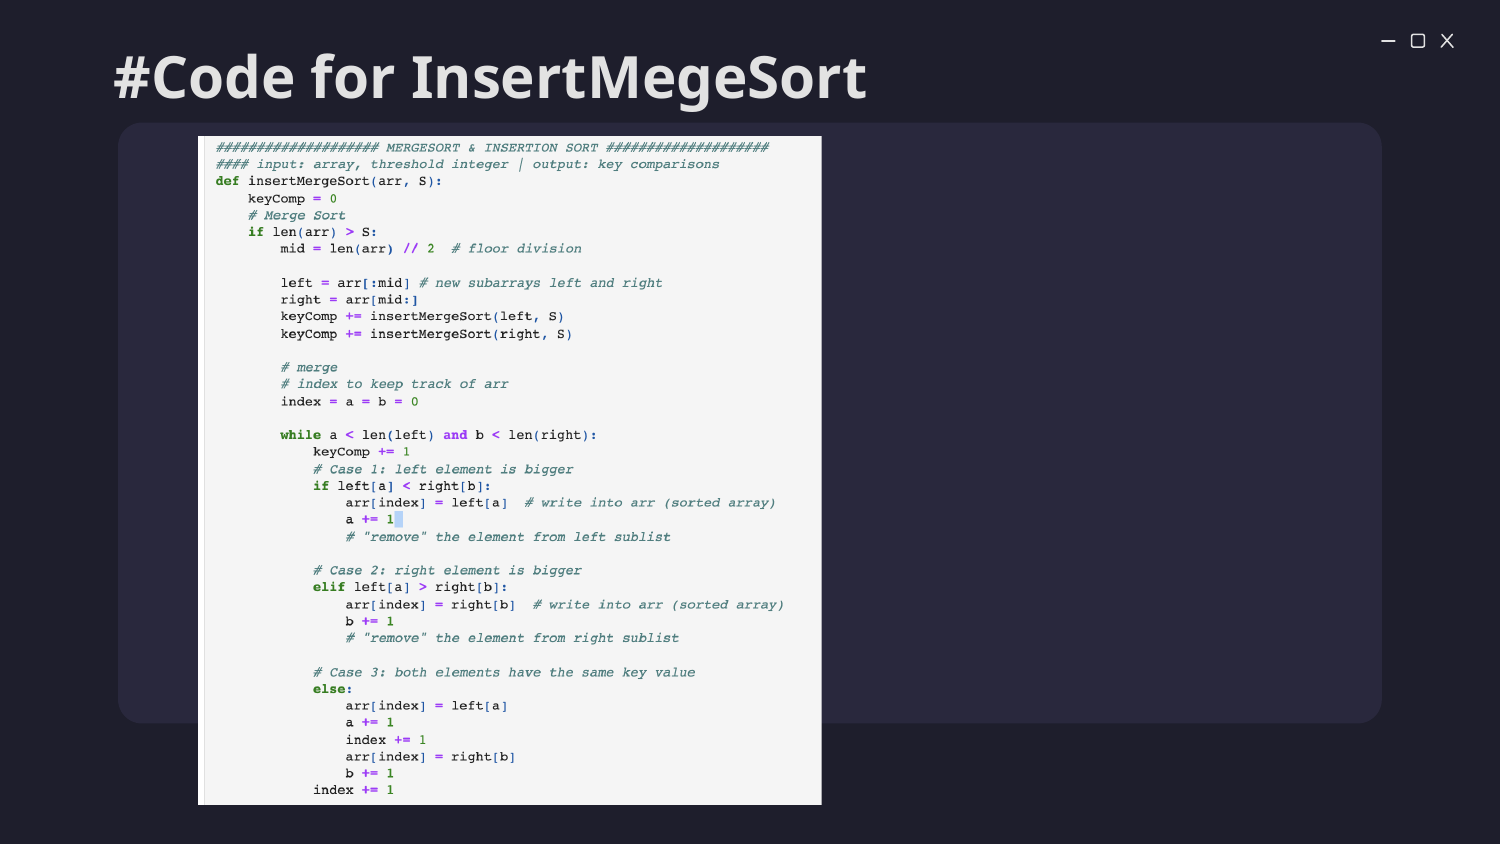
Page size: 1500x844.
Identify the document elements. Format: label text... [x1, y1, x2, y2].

title #Code for InsertMegeSort [98, 28, 1281, 123]
picture [197, 136, 822, 805]
